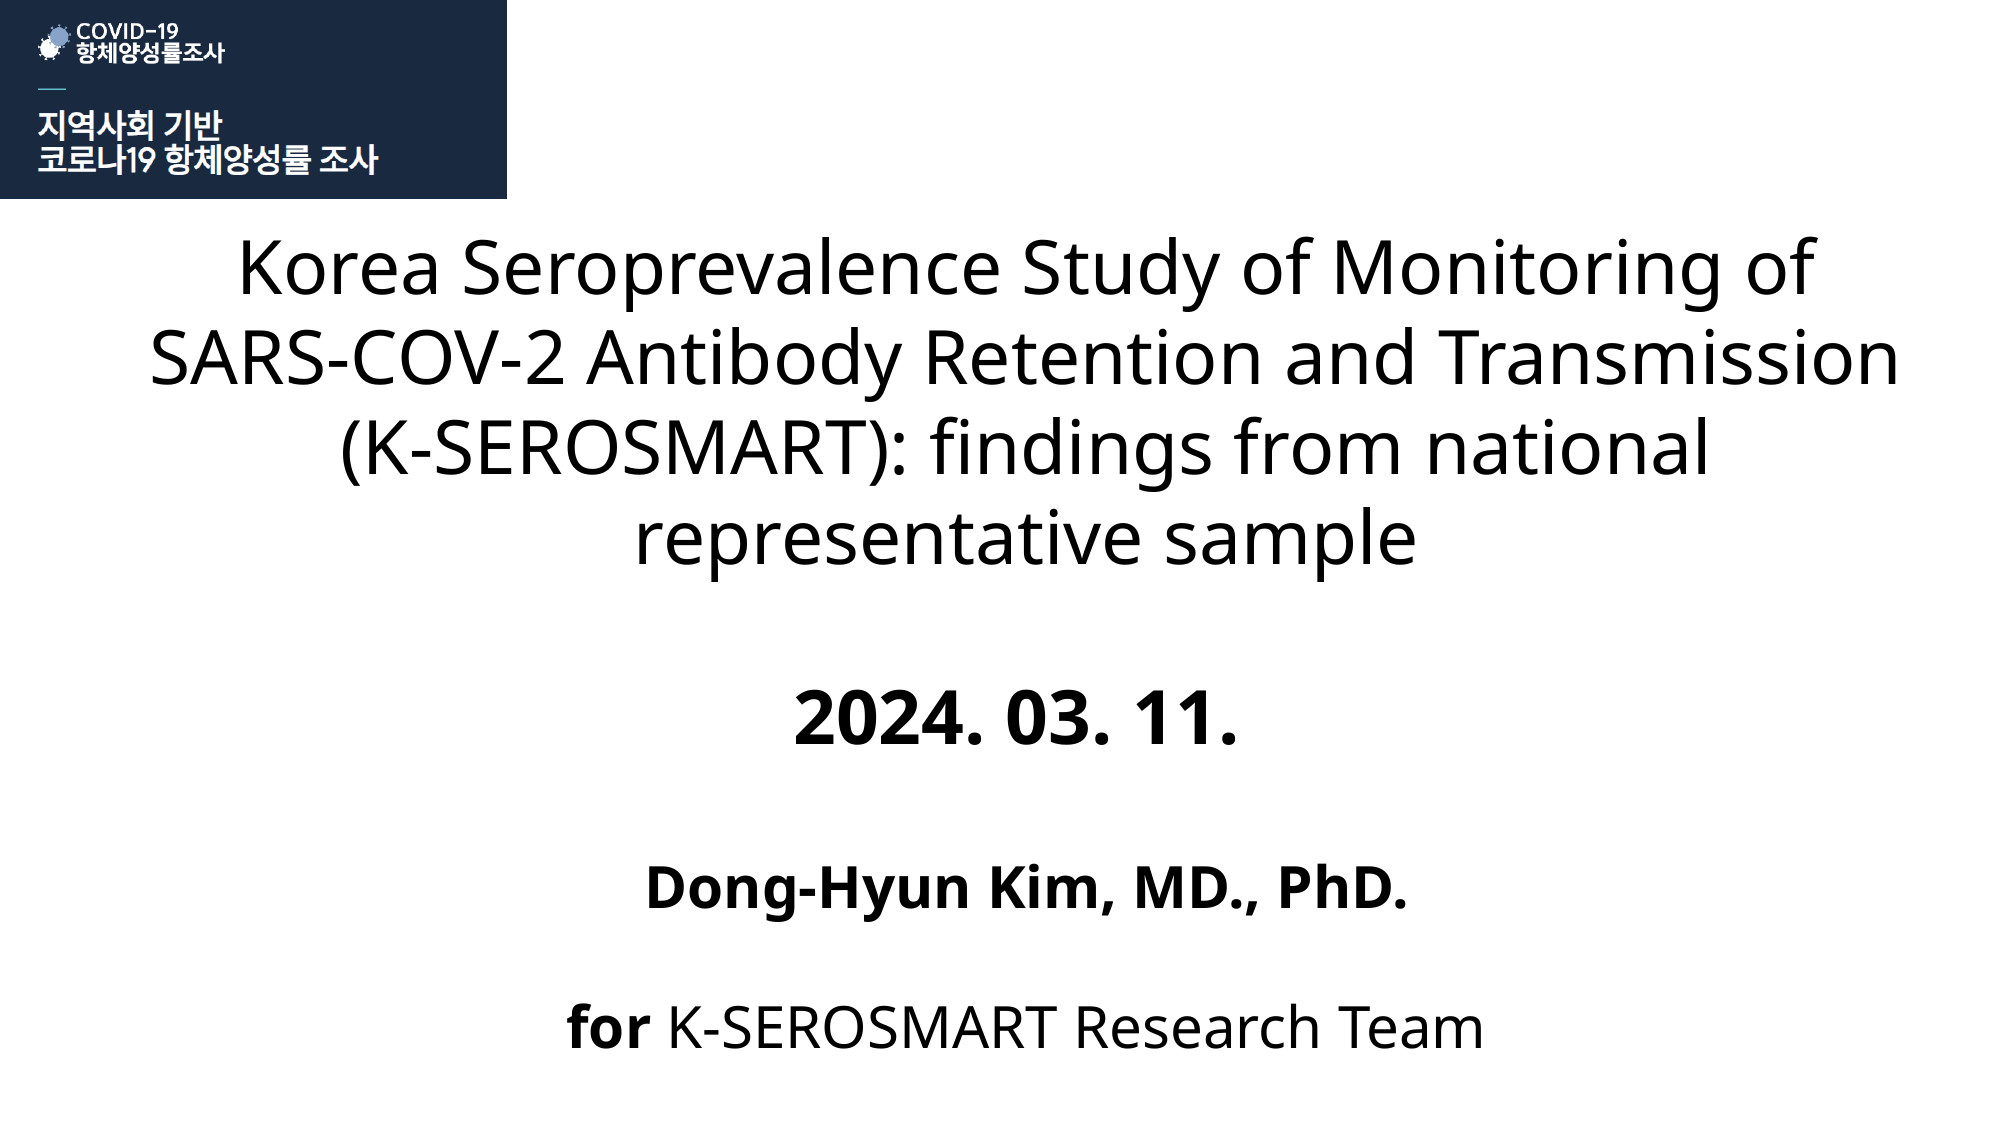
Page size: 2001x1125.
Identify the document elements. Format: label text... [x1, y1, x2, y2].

picture [0, 0, 507, 199]
text_box Korea Seroprevalence Study of Monitoring of SARS-COV-2 Antibody Retention and Transmission (K-SEROSMART): findings from national representative sample 2024. 03. 11. Dong-Hyun Kim, MD., PhD. for K-SEROSMART Research Team [126, 212, 1927, 1068]
